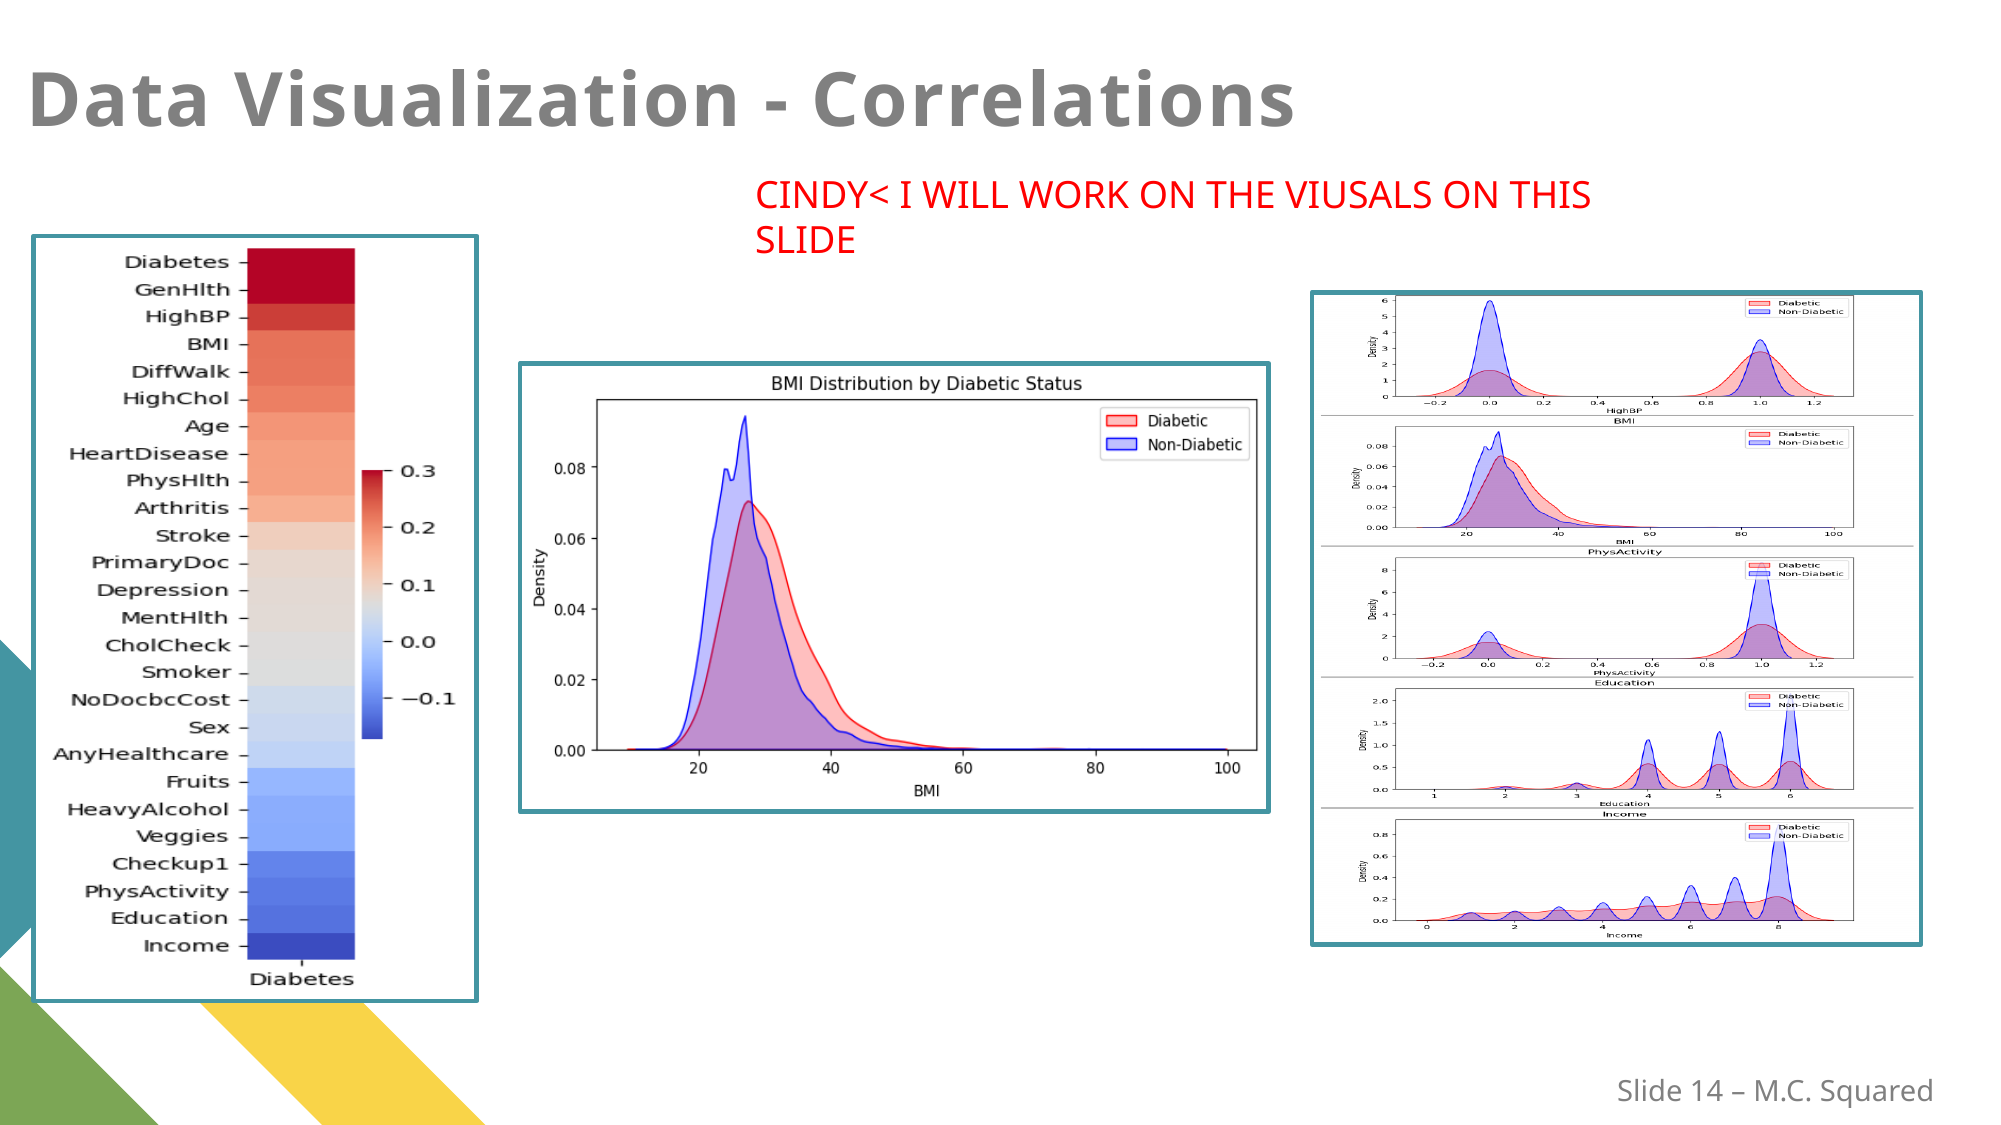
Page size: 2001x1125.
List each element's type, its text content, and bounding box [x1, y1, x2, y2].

picture [1314, 294, 1919, 943]
title Data Visualization - Correlations [26, 66, 1455, 143]
picture [35, 238, 475, 999]
text_box Slide 14 – M.C. Squared [1602, 1064, 2000, 1119]
picture [522, 365, 1267, 810]
text_box CINDY< I WILL WORK ON THE VIUSALS ON THIS SLIDE [740, 163, 1679, 268]
